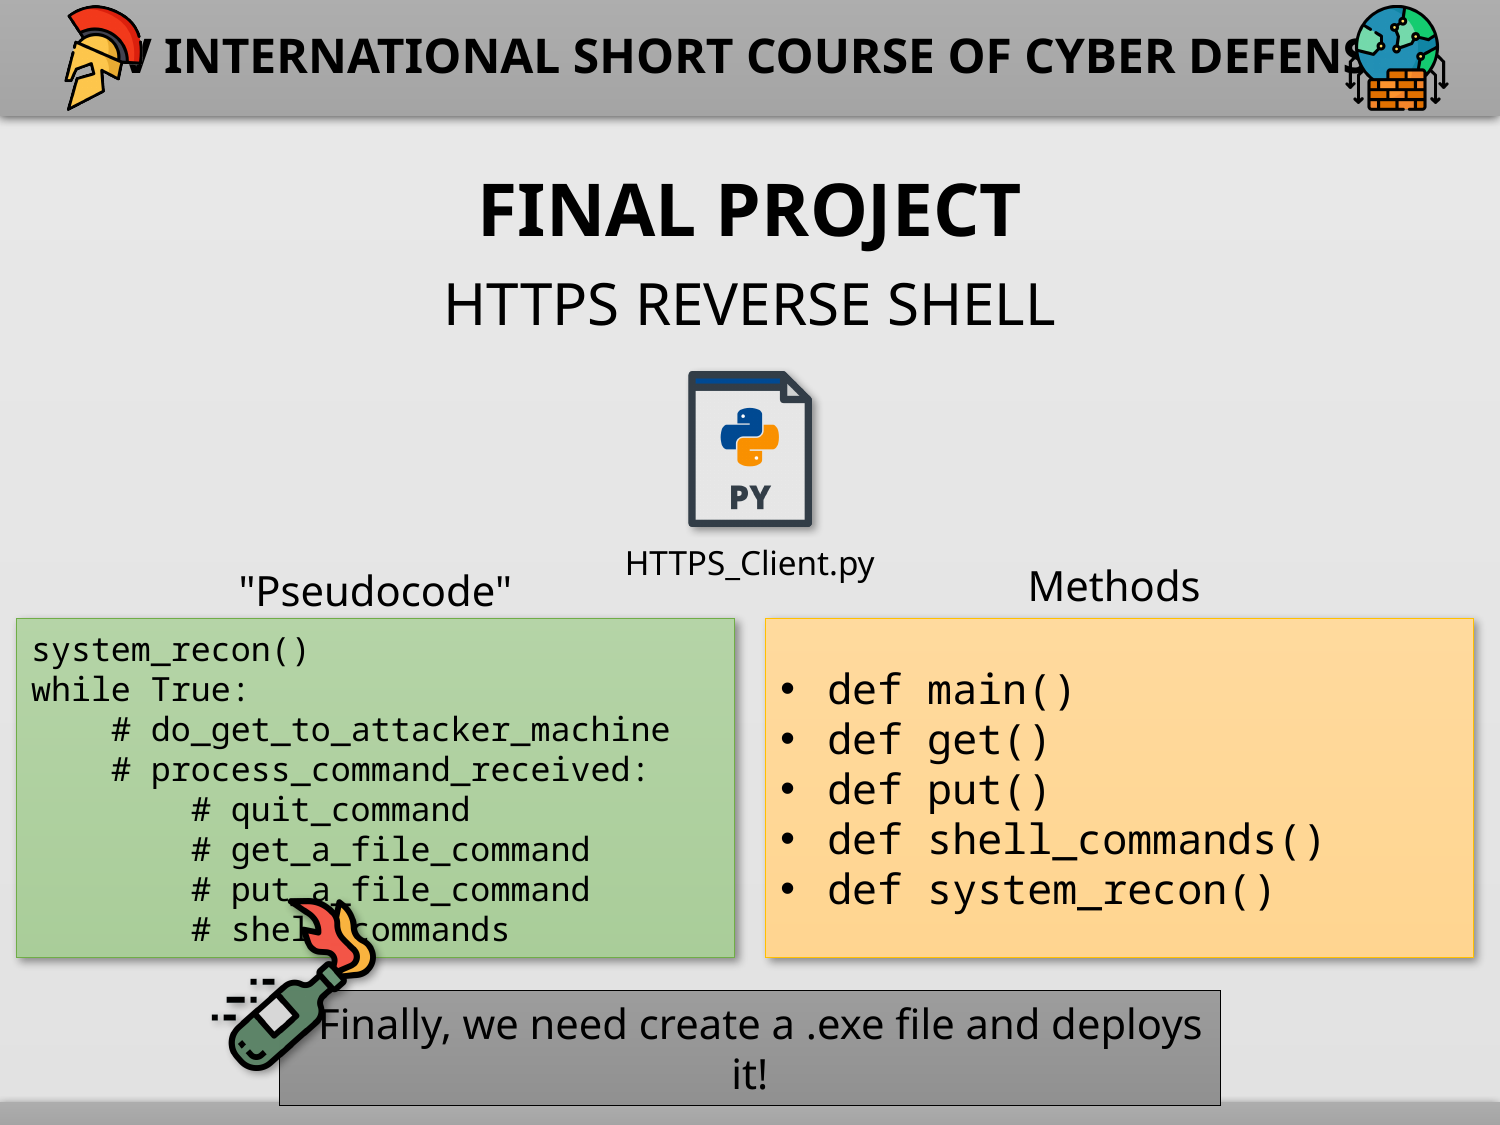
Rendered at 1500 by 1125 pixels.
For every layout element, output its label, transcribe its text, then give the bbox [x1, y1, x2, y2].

picture [1344, 5, 1450, 111]
picture [50, 5, 157, 111]
text_box Methods [911, 552, 1317, 618]
text_box "Pseudocode" [173, 557, 578, 615]
text_box system_recon() while True: # do_get_to_attacker_machine # process_command_received: # quit_command # get_a_file_command # put_a_file_command # shell_commands [16, 618, 735, 958]
text_box Final project [0, 156, 1500, 259]
picture [672, 371, 828, 527]
picture [207, 898, 380, 1071]
text_box HTTPS REVERSE SHELL [0, 259, 1500, 345]
text_box HTTPS_Client.py [607, 534, 893, 590]
text_box def main() def get() def put() def shell_commands() def system_recon() [765, 618, 1474, 958]
text_box Finally, we need create a .exe file and deploys it! [279, 990, 1221, 1106]
